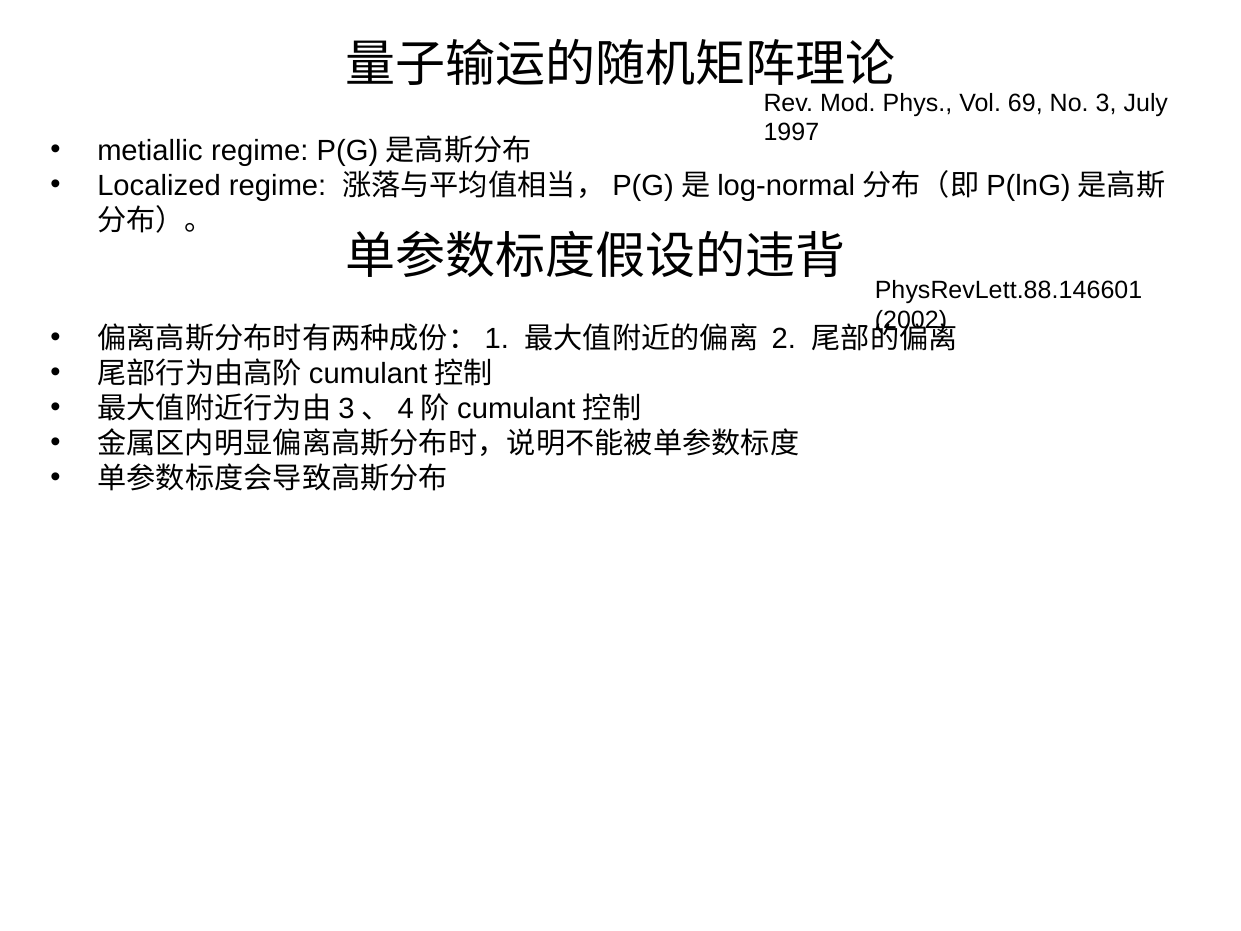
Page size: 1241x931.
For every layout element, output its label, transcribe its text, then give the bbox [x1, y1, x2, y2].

text_box PhysRevLett.88.146601 (2002) [860, 266, 1227, 342]
text_box Rev. Mod. Phys., Vol. 69, No. 3, July 1997 [748, 78, 1239, 154]
text_box 偏离高斯分布时有两种成份：1. 最大值附近的偏离 2. 尾部的偏离 尾部行为由高阶cumulant控制 最大值附近行为由3、4阶cumulant控制 金属区内明显偏离高斯分布时，说明不能被单参数标度 单参数标度会导致高斯分布 [35, 311, 1205, 502]
text_box metiallic regime: P(G)是高斯分布 Localized regime: 涨落与平均值相当，P(G)是log-normal分布（即P(lnG)是高斯分布）。 [35, 123, 1205, 244]
text_box 单参数标度假设的违背 [330, 216, 861, 292]
text_box 量子输运的随机矩阵理论 [330, 23, 911, 99]
